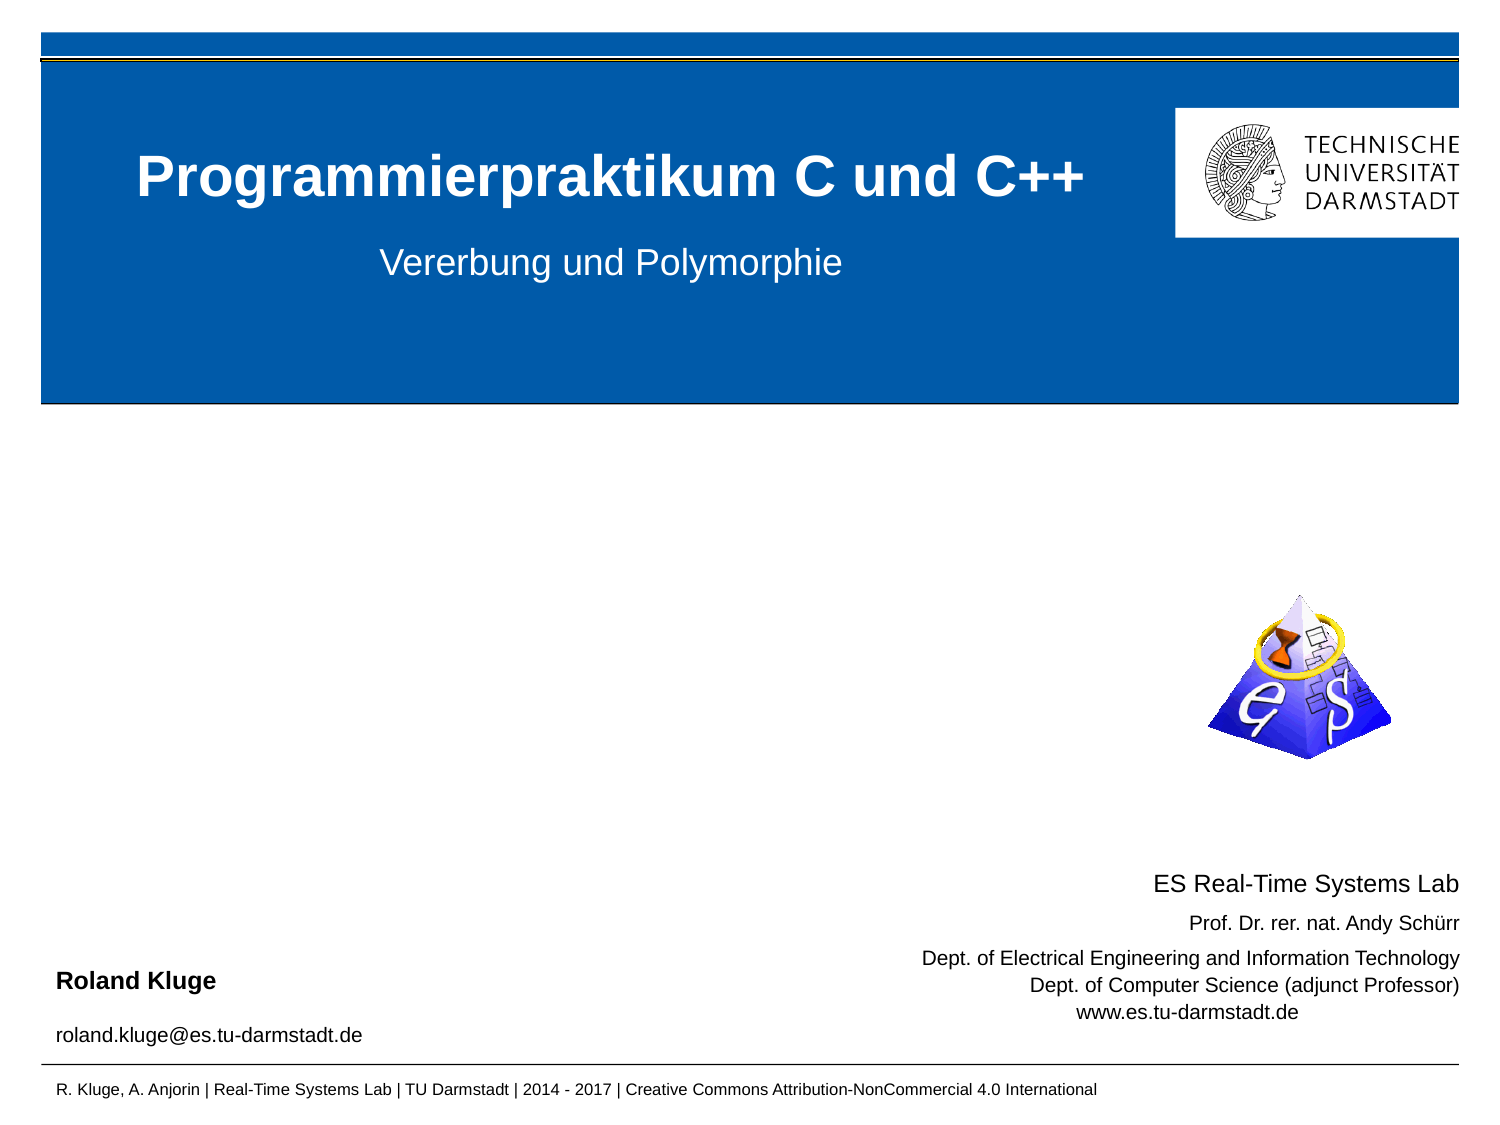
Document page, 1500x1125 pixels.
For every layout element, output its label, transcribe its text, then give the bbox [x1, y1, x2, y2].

picture [1208, 591, 1391, 760]
title Programmierpraktikum C und C++ [58, 61, 1164, 209]
picture [1176, 107, 1484, 238]
subtitle Vererbung und Polymorphie [58, 237, 1164, 393]
